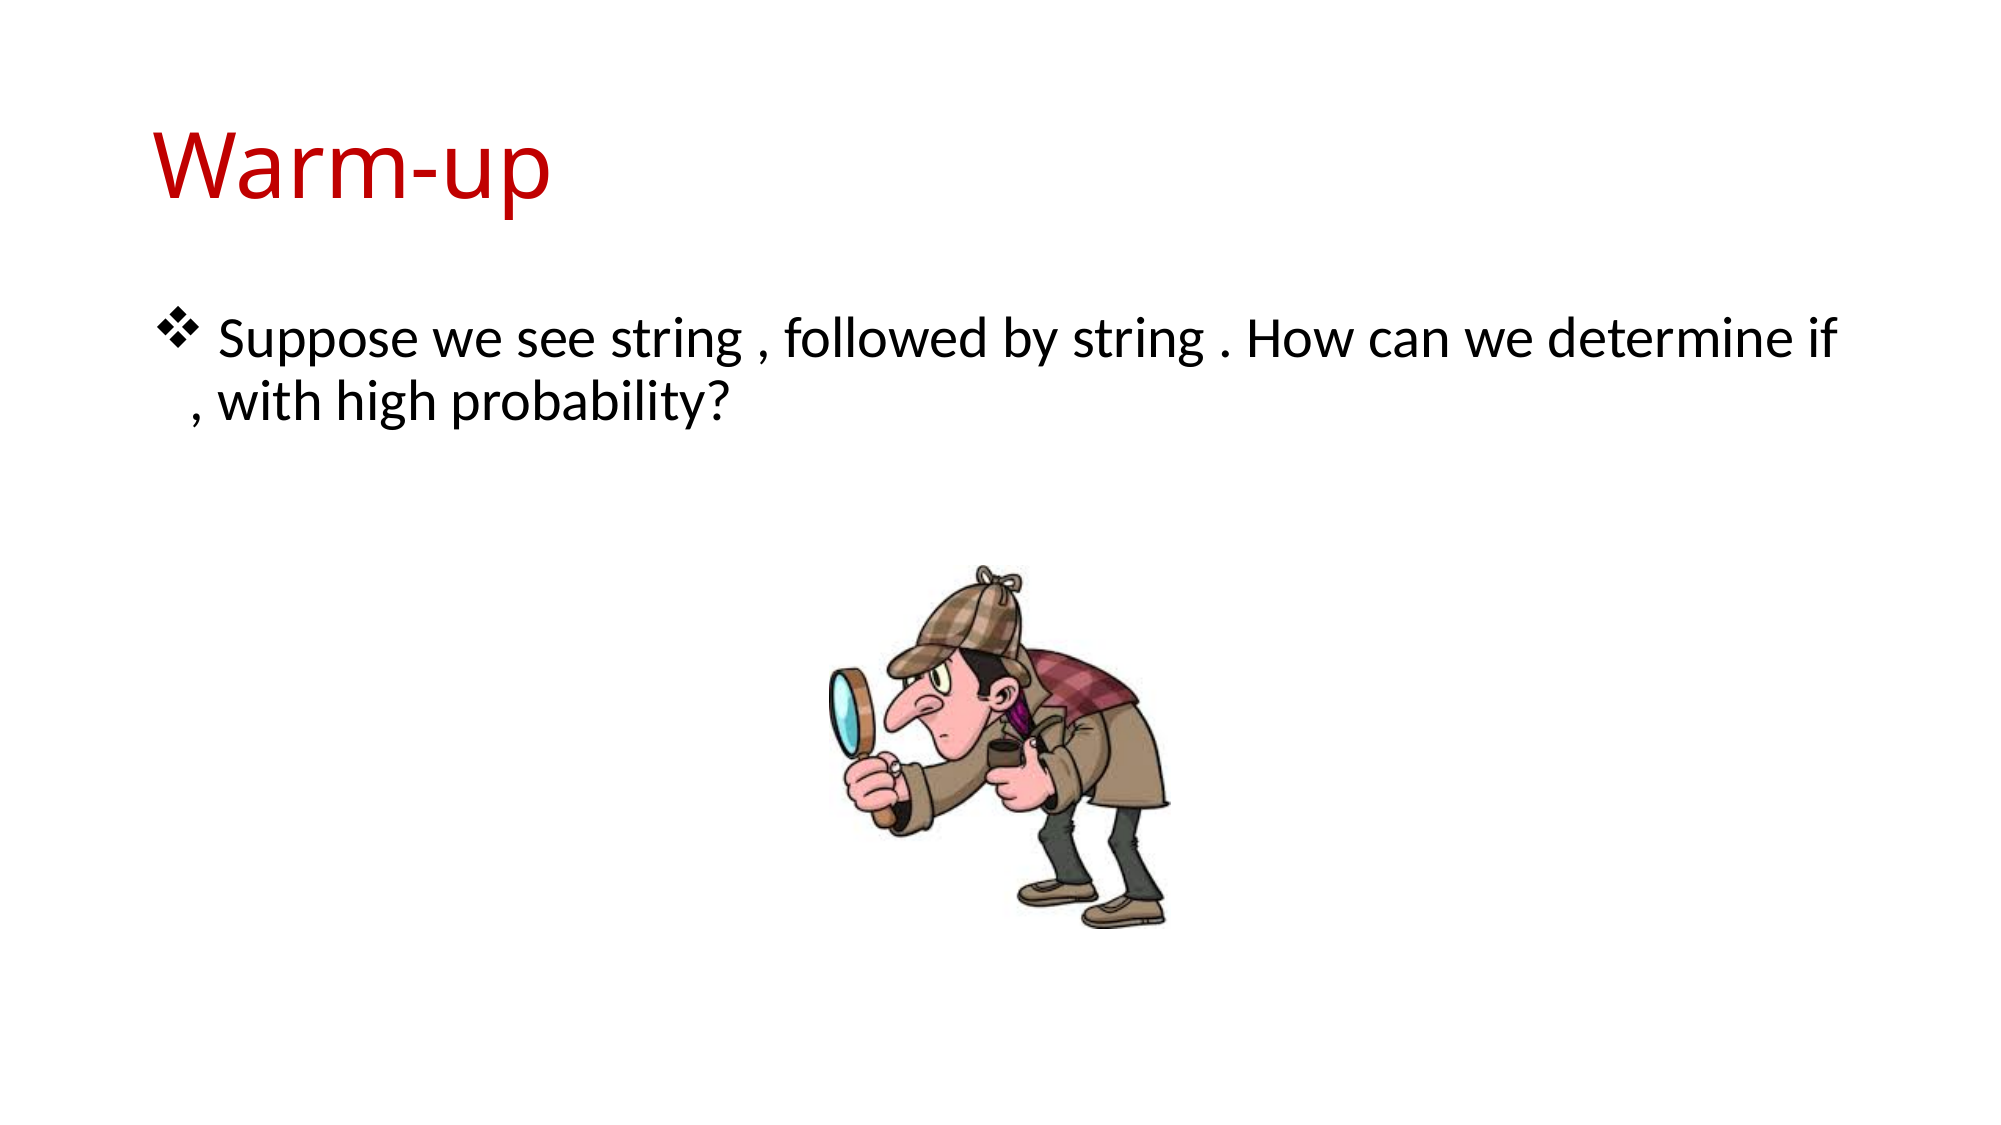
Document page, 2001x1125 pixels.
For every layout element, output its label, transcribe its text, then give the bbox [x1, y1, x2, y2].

title Warm-up [137, 59, 1863, 278]
picture [829, 565, 1171, 929]
